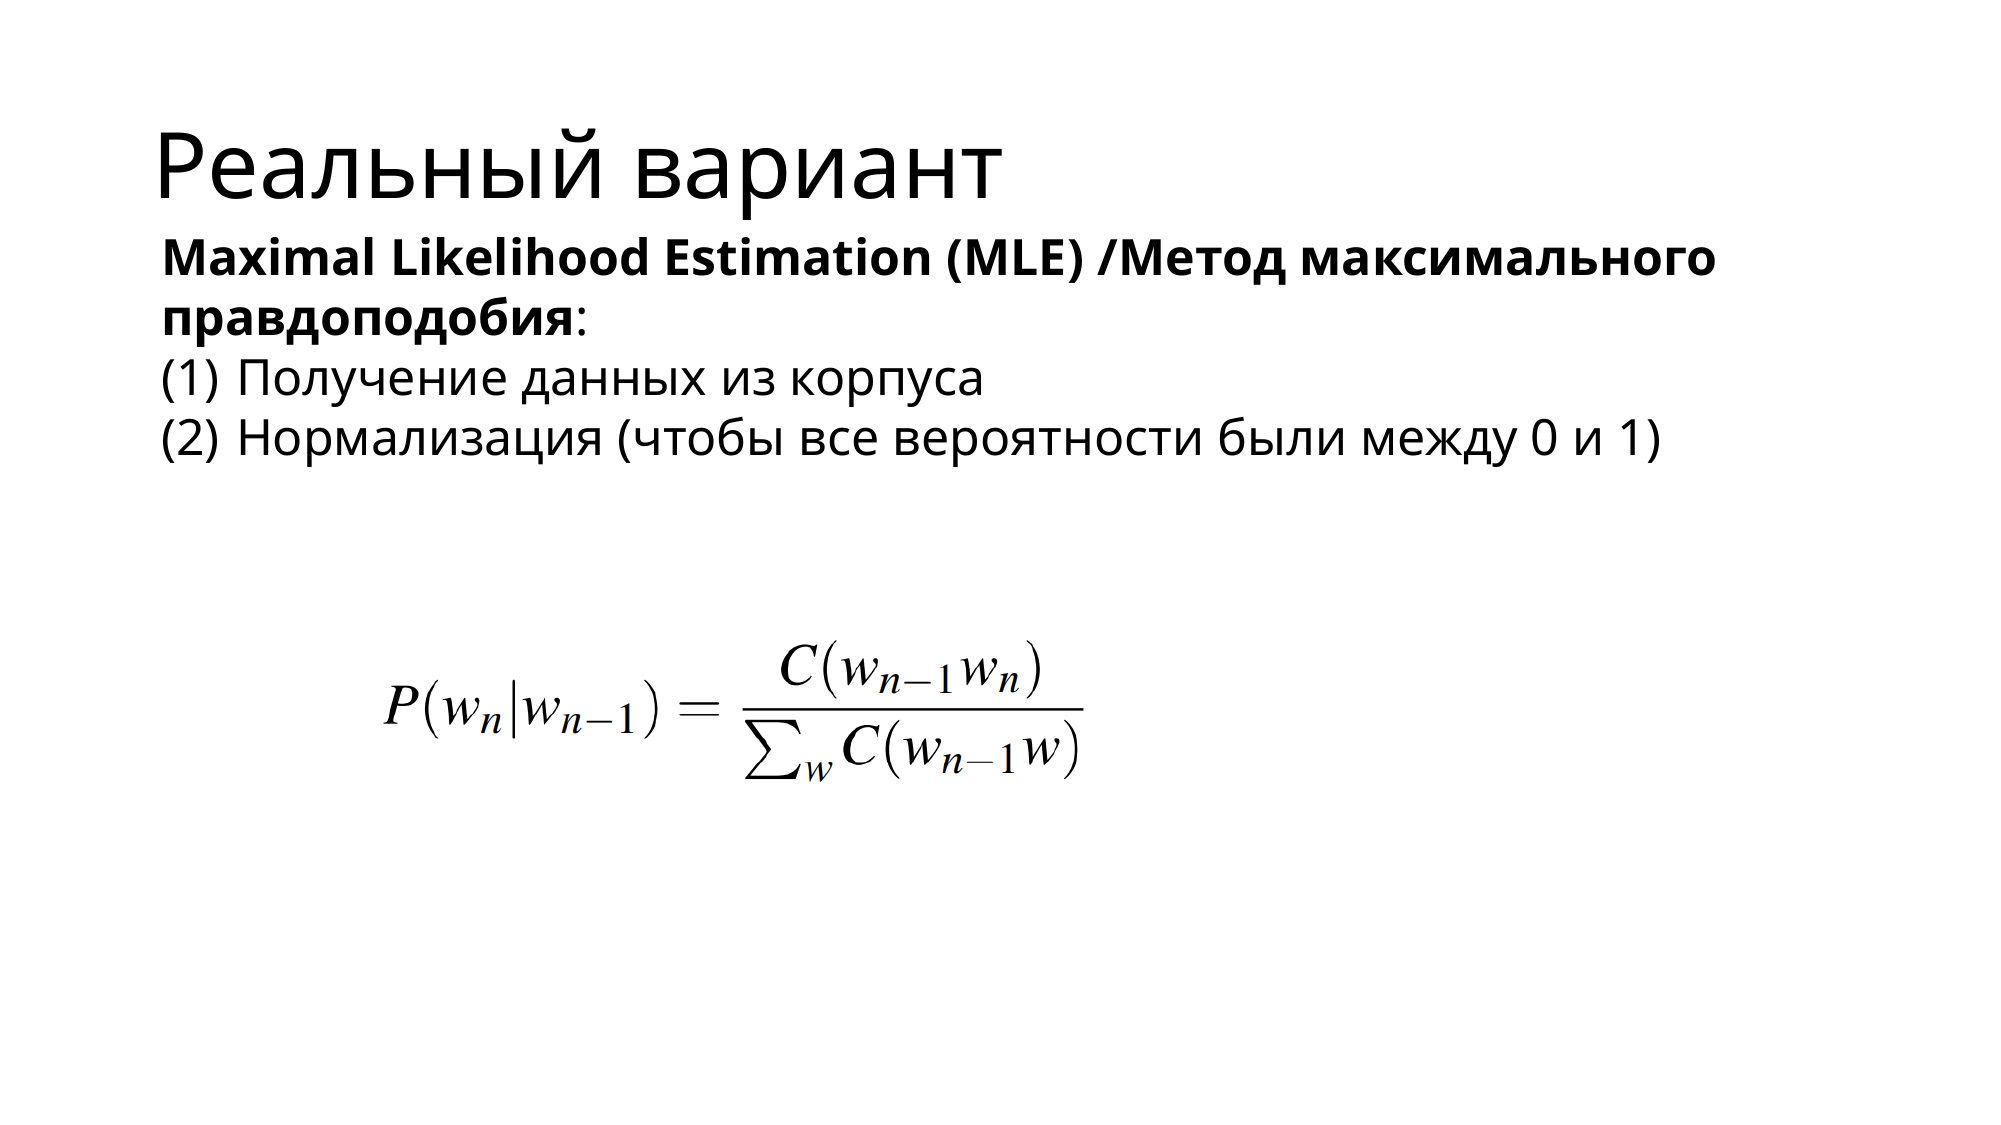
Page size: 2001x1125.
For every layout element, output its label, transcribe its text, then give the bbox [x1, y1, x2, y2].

text_box Maximal Likelihood Estimation (MLE) /Метод максимального правдоподобия: Получение данных из корпуса Нормализация (чтобы все вероятности были между 0 и 1) [146, 218, 1854, 534]
picture [353, 636, 1123, 811]
title Реальный вариант [137, 59, 1863, 278]
